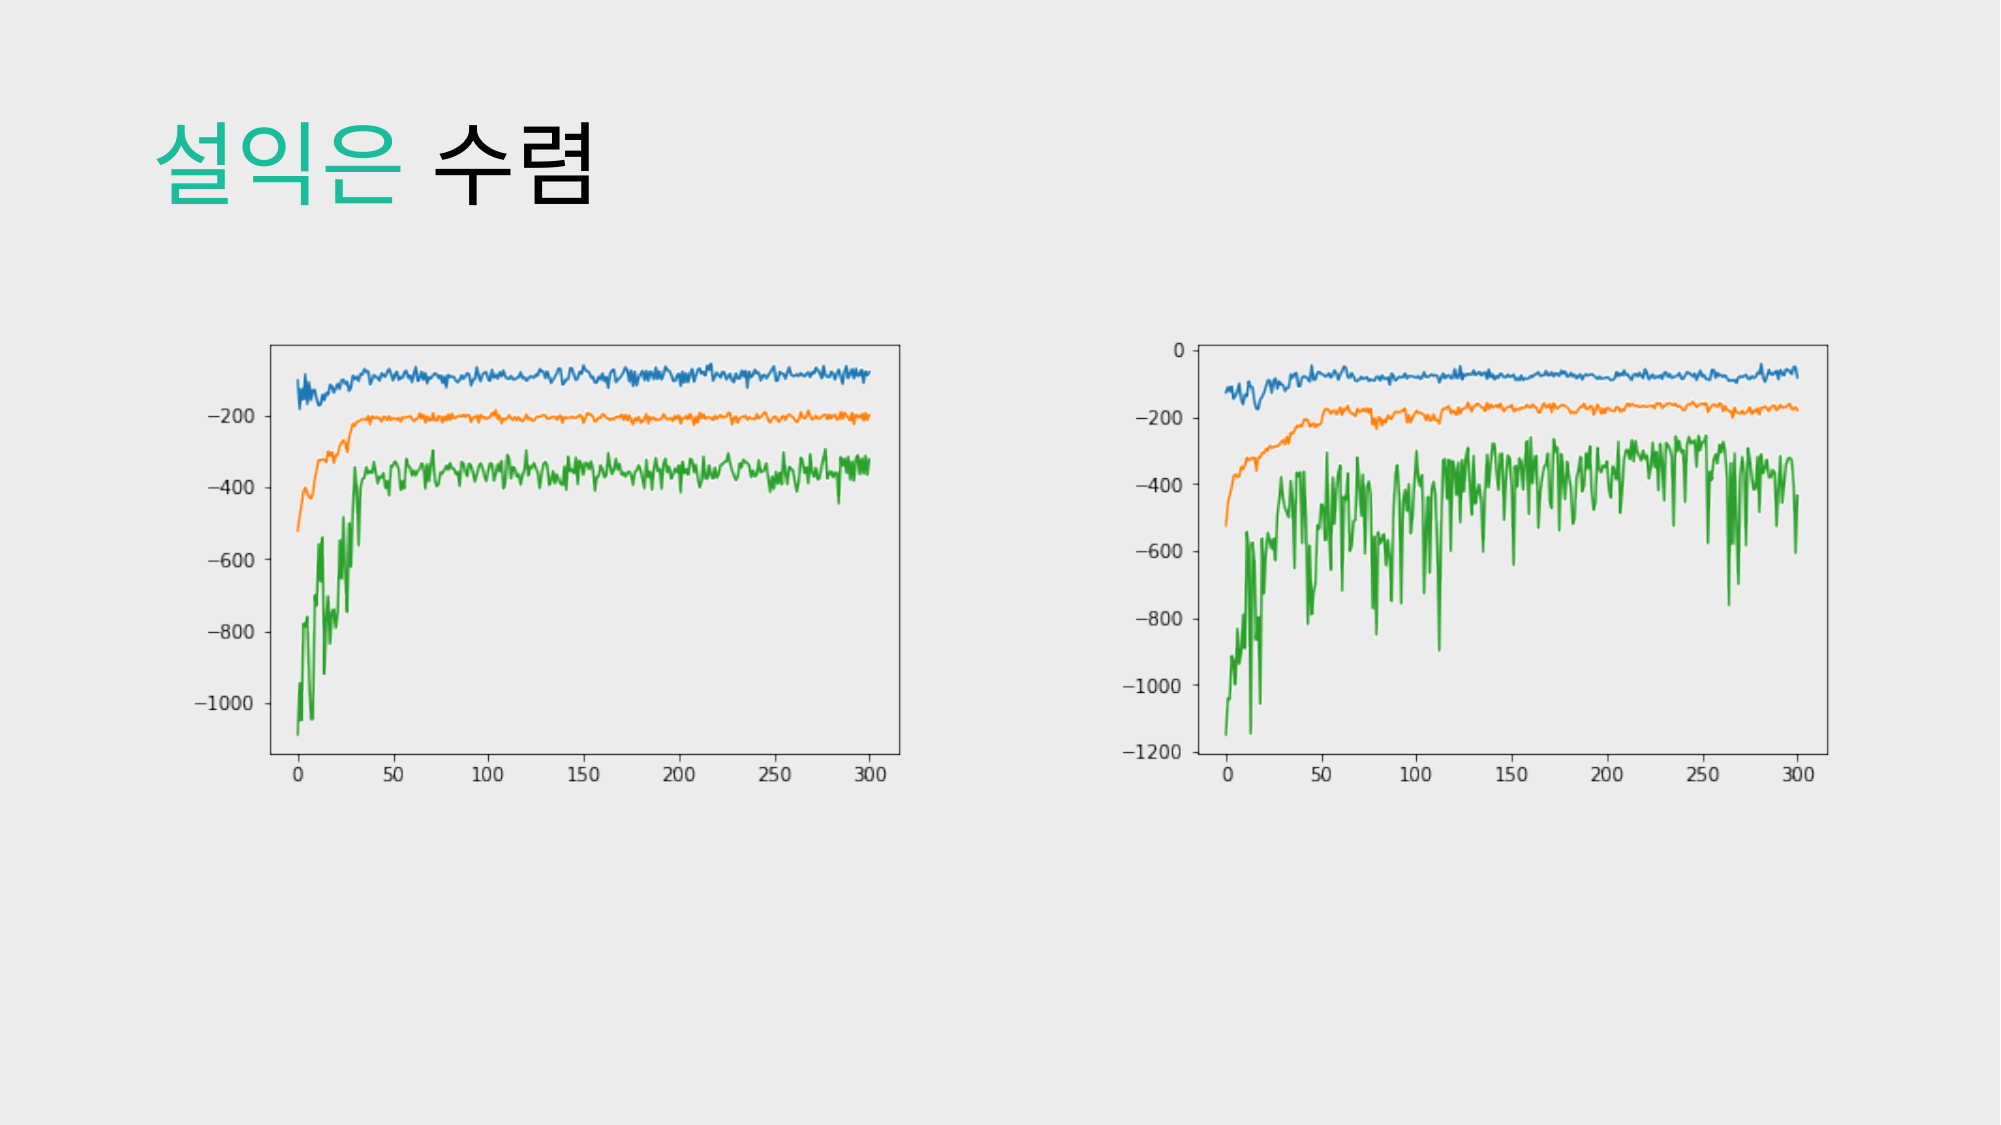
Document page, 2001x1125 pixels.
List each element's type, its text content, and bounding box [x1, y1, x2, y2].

picture [180, 326, 918, 799]
title 설익은 수렴 [137, 59, 1863, 278]
picture [1108, 326, 1846, 799]
